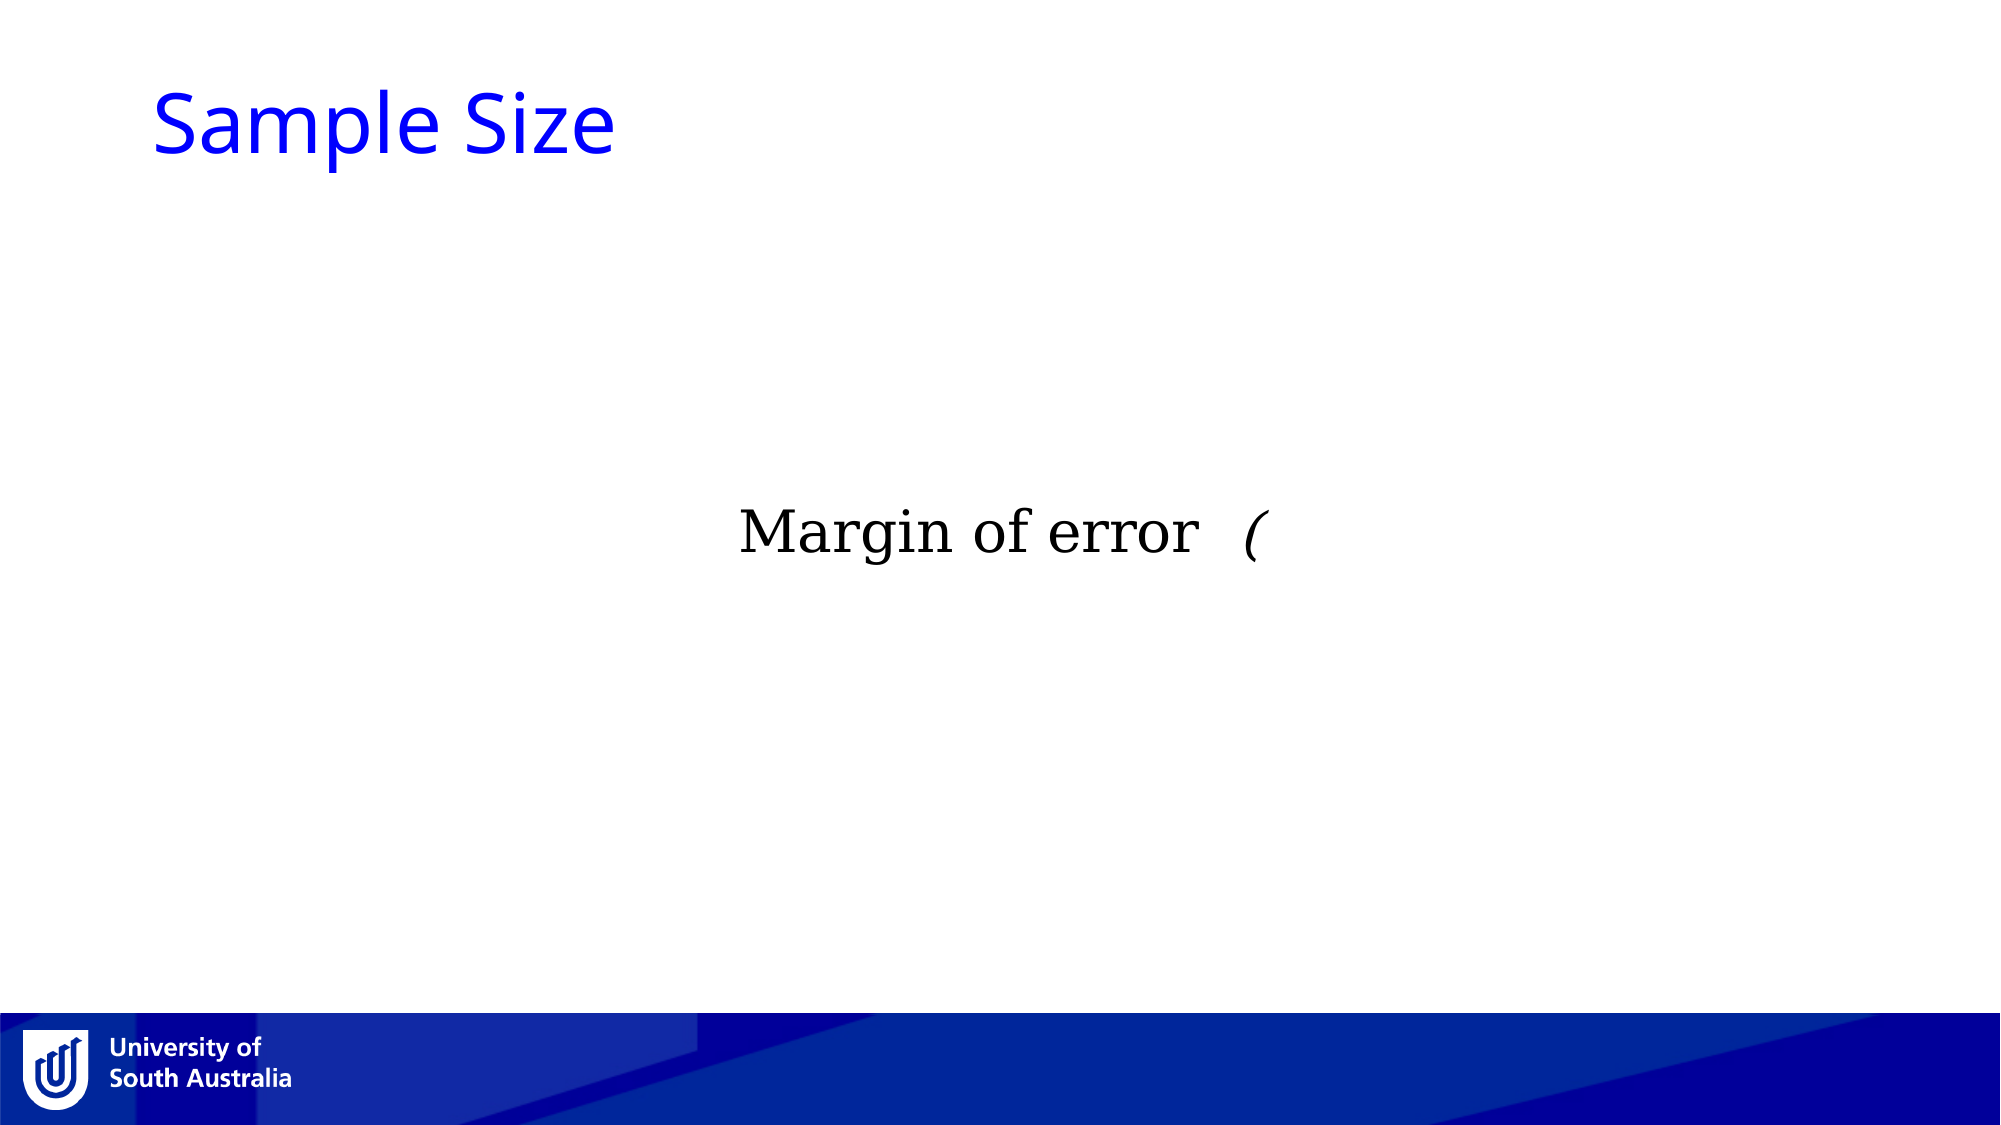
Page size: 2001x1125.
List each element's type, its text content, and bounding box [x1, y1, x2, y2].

picture [0, 1013, 2000, 1125]
title Sample Size [137, 59, 1863, 194]
